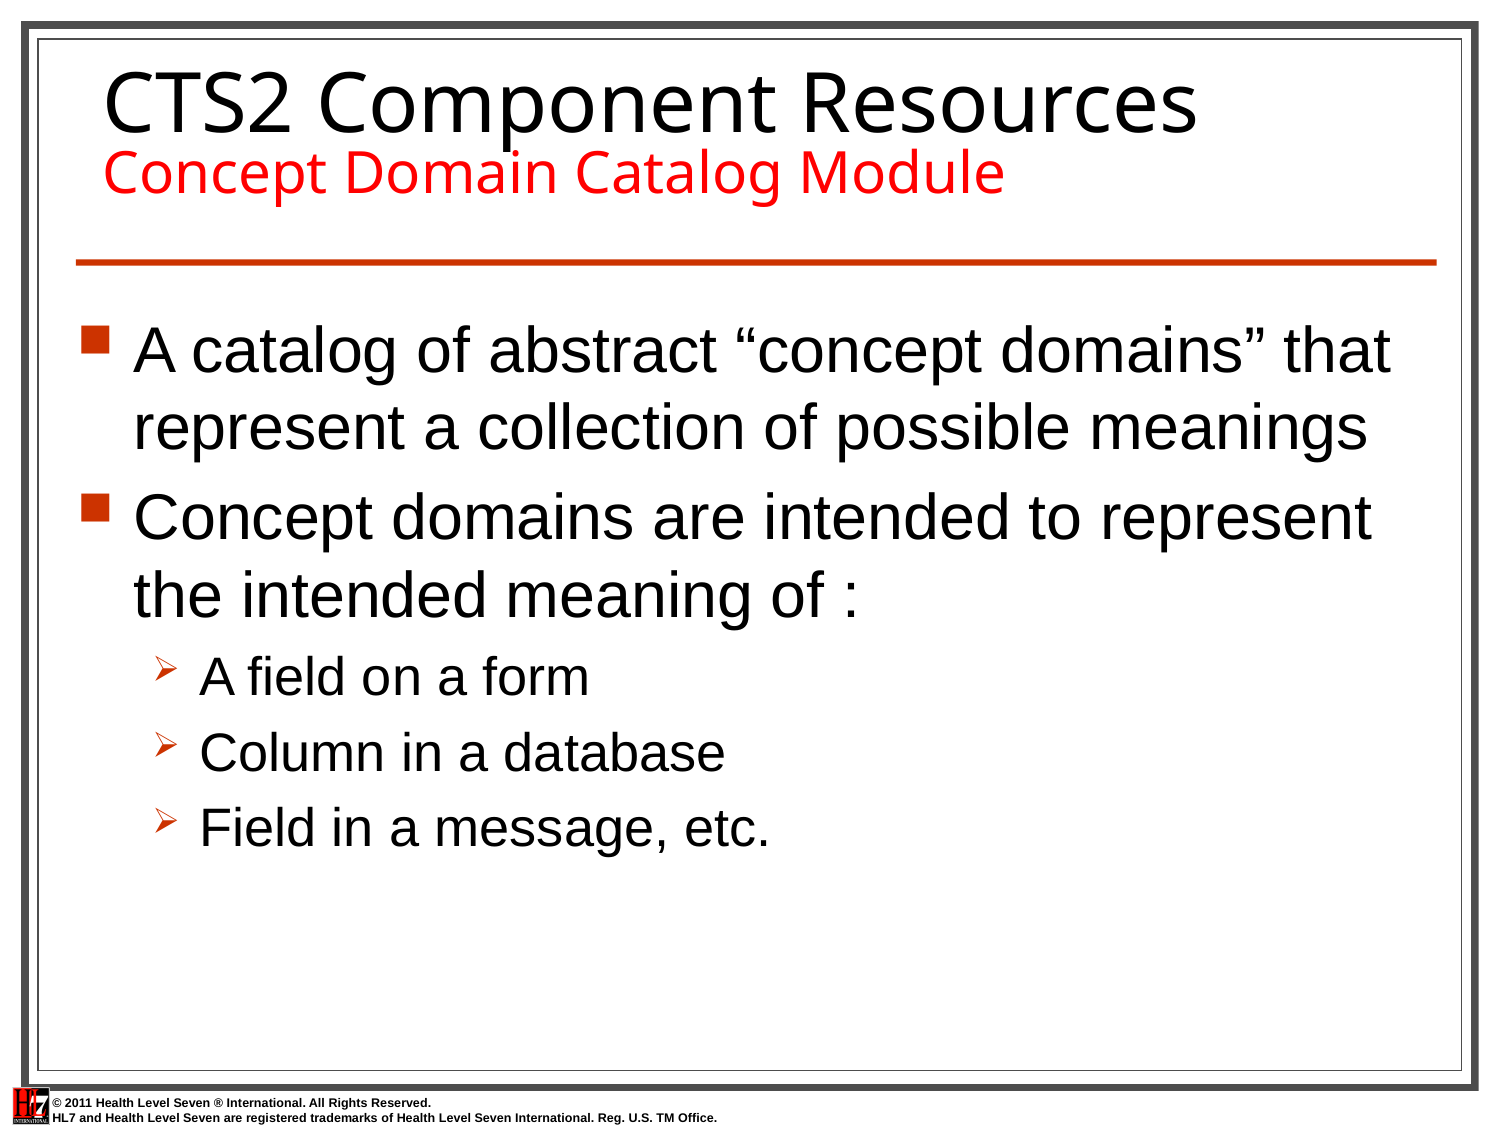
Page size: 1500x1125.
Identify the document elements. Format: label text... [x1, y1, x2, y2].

list A catalog of abstract “concept domains” that represent a collection of possible meanings Concept domains are intended to represent the intended meaning of : A field on a form Column in a database Field in a message, etc. [62, 299, 1438, 1026]
picture [12, 1087, 50, 1125]
title CTS2 Component Resources Concept Domain Catalog Module [87, 77, 1426, 213]
